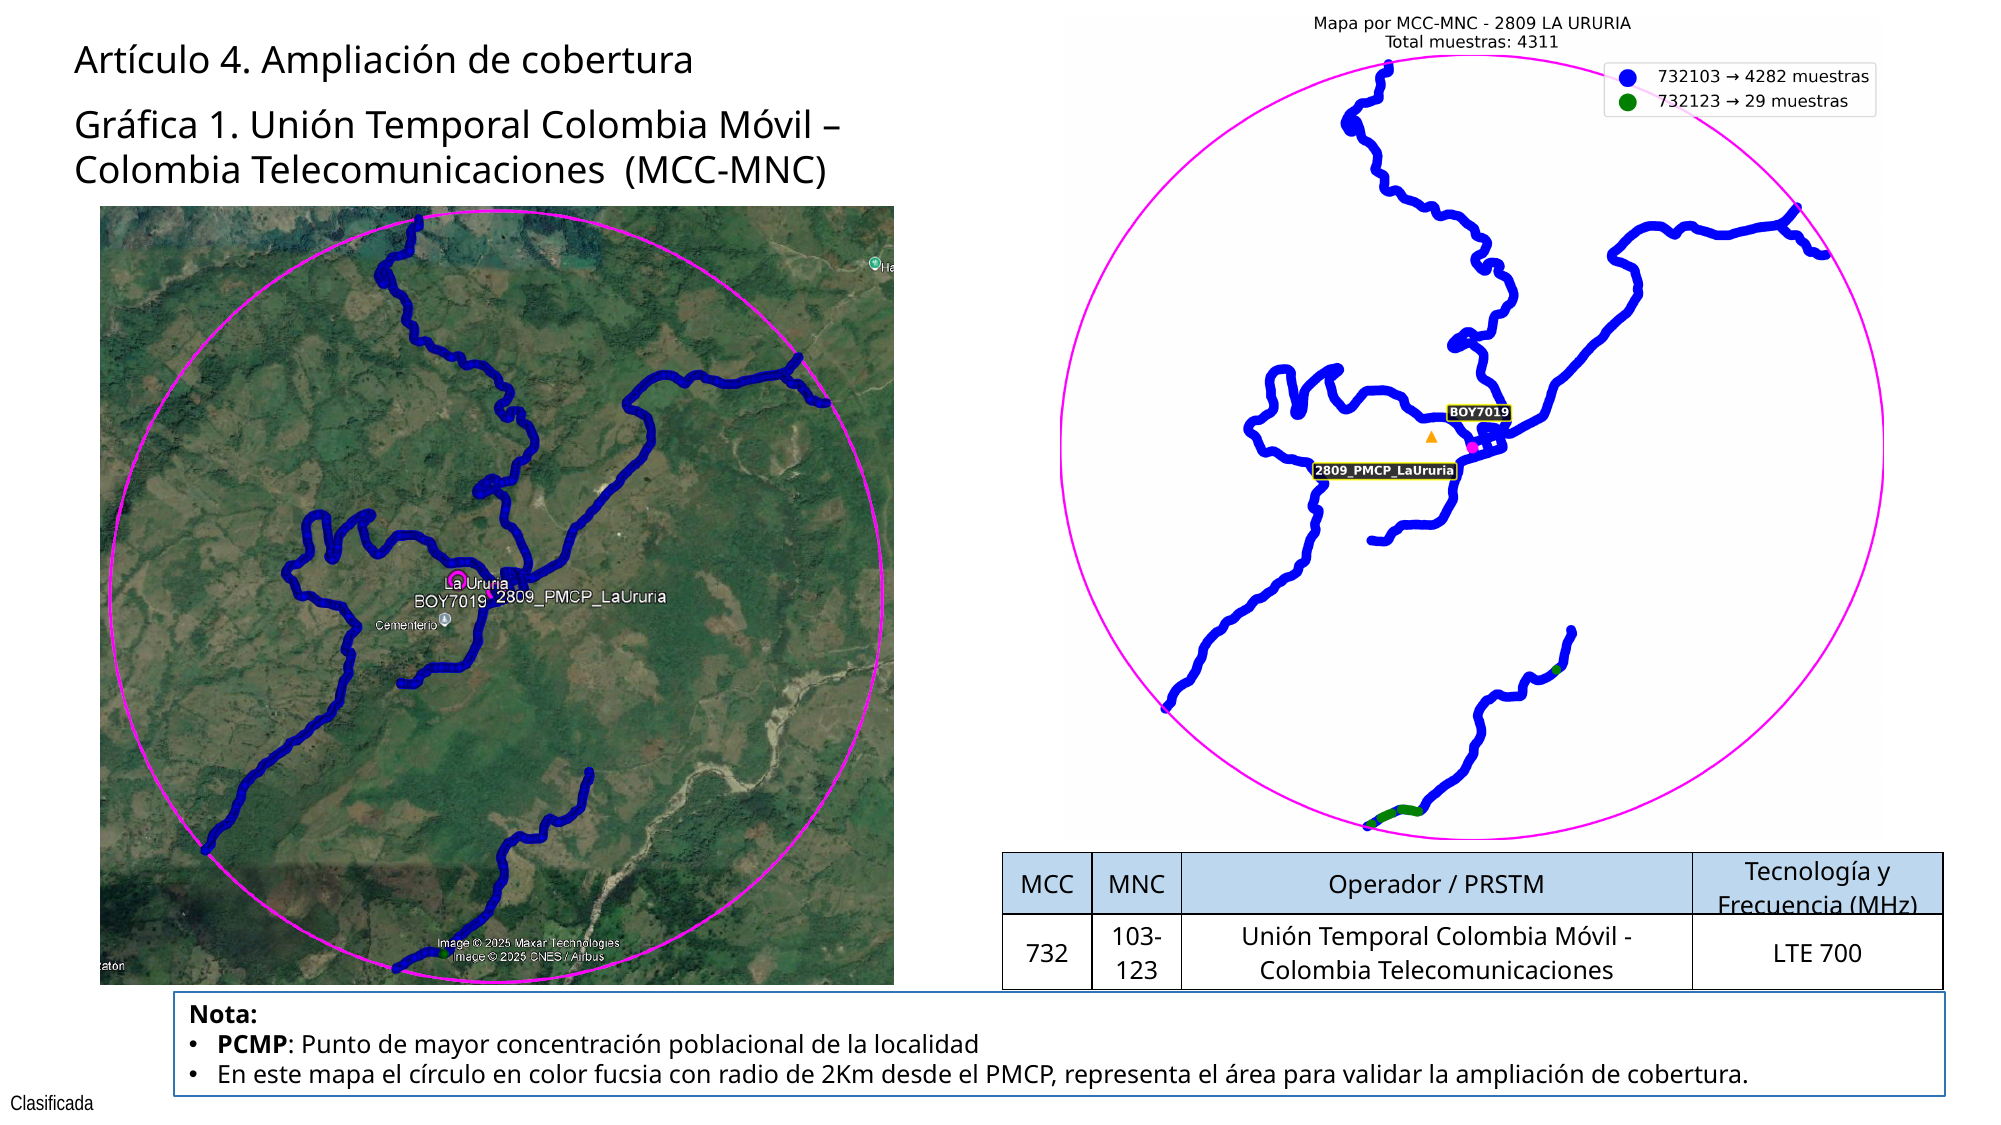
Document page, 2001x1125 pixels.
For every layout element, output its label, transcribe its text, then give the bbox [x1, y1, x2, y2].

picture [1060, 16, 1884, 840]
picture [100, 206, 894, 985]
table_cell 732 [1003, 915, 1091, 989]
table_header Tecnología y Frecuencia (MHz) [1693, 853, 1942, 913]
text_box Artículo 4. Ampliación de cobertura [59, 28, 894, 88]
table_cell Unión Temporal Colombia Móvil - Colombia Telecomunicaciones [1182, 915, 1692, 989]
text_box Nota: PCMP: Punto de mayor concentración poblacional de la localidad En este mapa el círculo en color fucsia con radio de 2Km desde el PMCP, representa el área para validar la ampliación de cobertura. [173, 991, 1946, 1097]
table_cell LTE 700 [1693, 915, 1942, 989]
table_cell 103-123 [1093, 915, 1181, 989]
table_header MNC [1093, 853, 1181, 913]
table_header Operador / PRSTM [1182, 853, 1692, 913]
text_box Gráfica 1. Unión Temporal Colombia Móvil – Colombia Telecomunicaciones (MCC-MNC) [59, 93, 1055, 199]
table_header MCC [1003, 853, 1091, 913]
